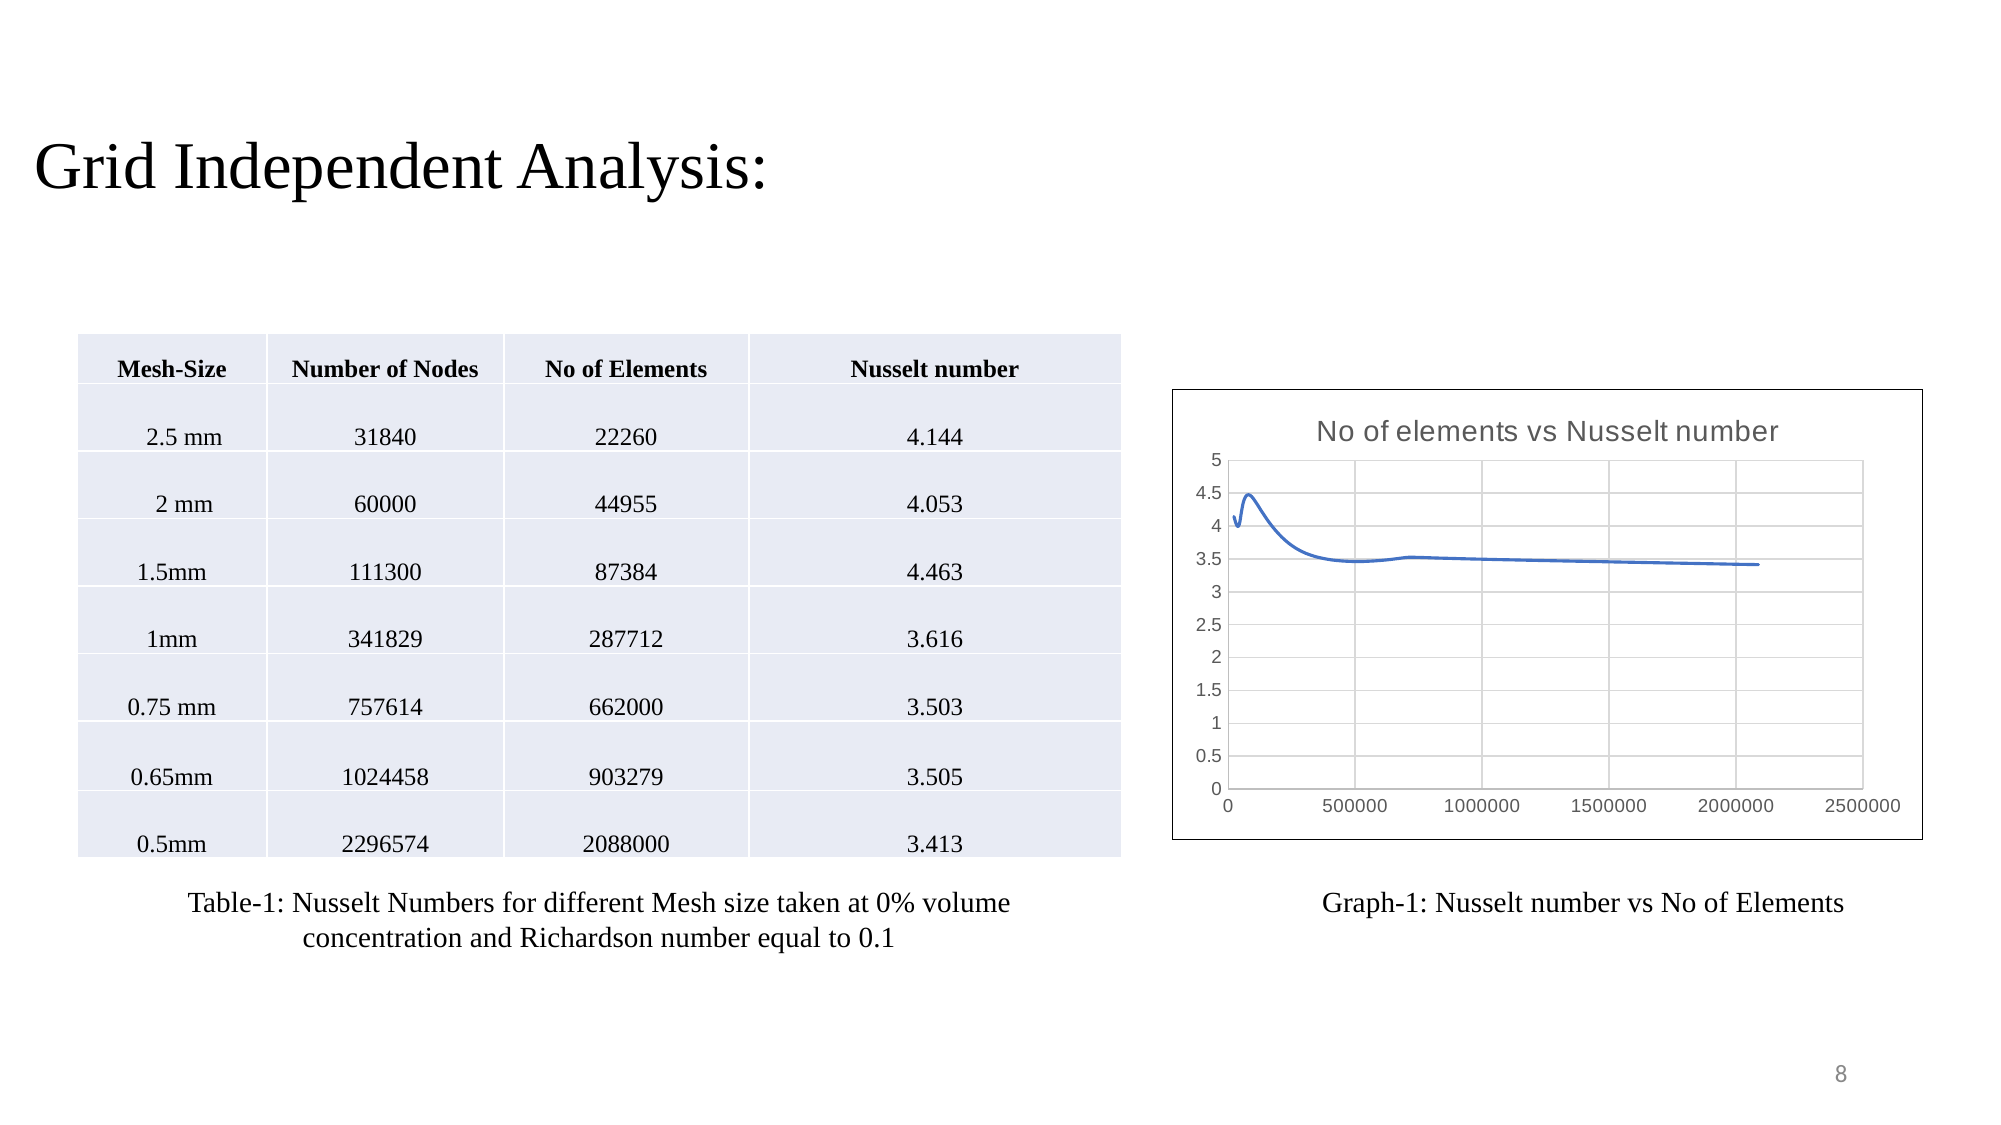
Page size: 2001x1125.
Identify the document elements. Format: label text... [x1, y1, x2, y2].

table_cell 662000 [505, 654, 748, 720]
table_cell 4.463 [750, 519, 1121, 585]
table_cell 22260 [505, 384, 748, 450]
table_cell 3.616 [750, 587, 1121, 653]
table_cell 87384 [505, 519, 748, 585]
table_cell 44955 [505, 452, 748, 518]
table_cell 2088000 [505, 791, 748, 857]
table_header No of Elements [505, 334, 748, 383]
table_cell 3.413 [750, 791, 1121, 857]
table_cell 3.503 [750, 654, 1121, 720]
table_cell 287712 [505, 587, 748, 653]
table_cell 4.144 [750, 384, 1121, 450]
table_cell 2.5 mm [78, 384, 266, 450]
title Grid Independent Analysis: [19, 57, 1745, 276]
table_cell 0.75 mm [78, 654, 266, 720]
table_cell 4.053 [750, 452, 1121, 518]
table_cell 2 mm [78, 452, 266, 518]
table_cell 3.505 [750, 722, 1121, 790]
text_box Table-1: Nusselt Numbers for different Mesh size taken at 0% volume concentration and Richardson number equal to 0.1 [99, 875, 1100, 961]
slide_number 8 [1412, 1042, 1863, 1103]
chart [1172, 388, 1923, 840]
table_cell 1mm [78, 587, 266, 653]
table_cell 31840 [268, 384, 503, 450]
table_header Number of Nodes [268, 334, 503, 383]
table_cell 903279 [505, 722, 748, 790]
table_cell 0.65mm [78, 722, 266, 790]
table_cell 111300 [268, 519, 503, 585]
table_cell 1.5mm [78, 519, 266, 585]
table_cell 757614 [268, 654, 503, 720]
table_cell 2296574 [268, 791, 503, 857]
table_cell 1024458 [268, 722, 503, 790]
table_cell 0.5mm [78, 791, 266, 857]
table_cell 341829 [268, 587, 503, 653]
table_header Mesh-Size [78, 334, 266, 383]
text_box Graph-1: Nusselt number vs No of Elements [1152, 875, 2000, 926]
table_header Nusselt number [750, 334, 1121, 383]
table_cell 60000 [268, 452, 503, 518]
